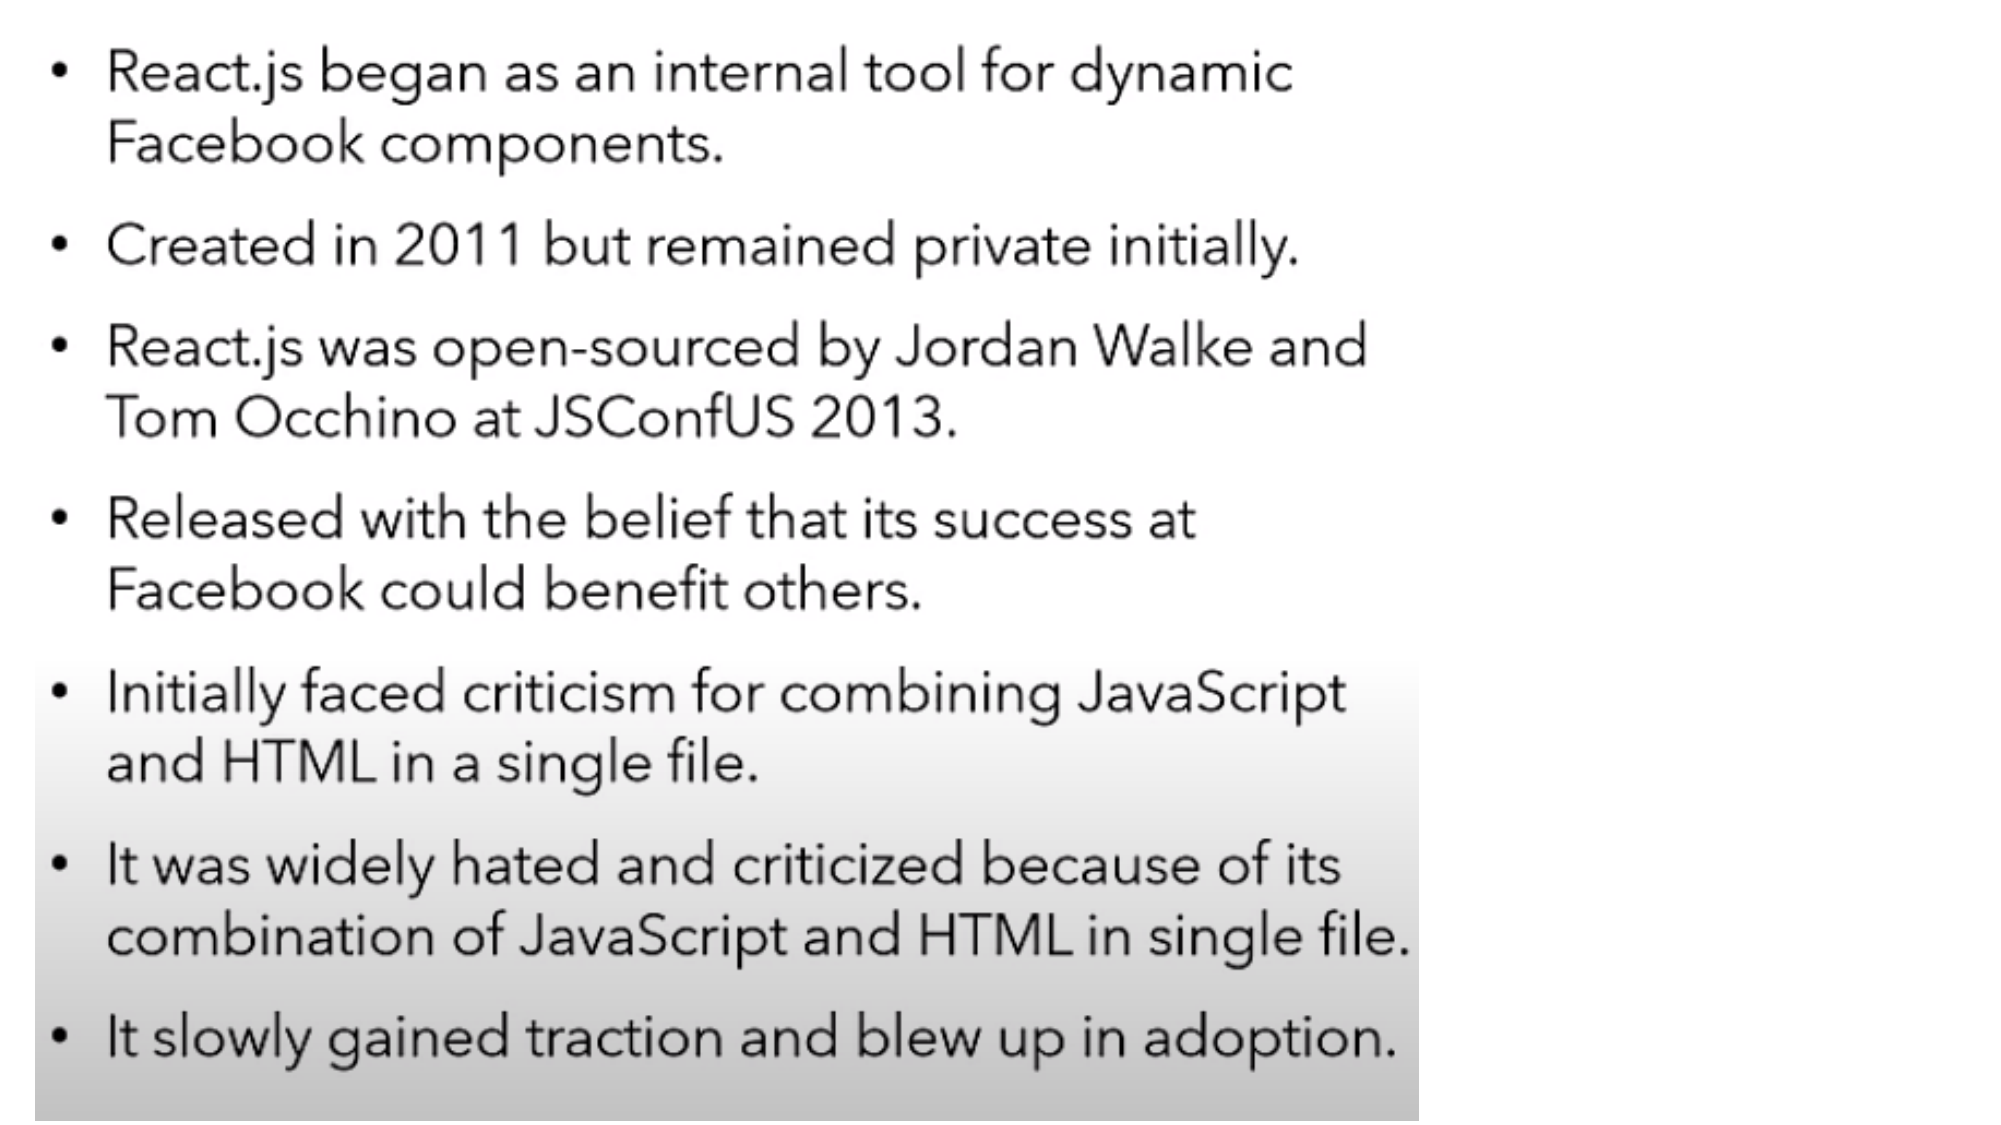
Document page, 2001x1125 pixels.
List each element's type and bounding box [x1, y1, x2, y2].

list [35, 27, 1419, 1121]
